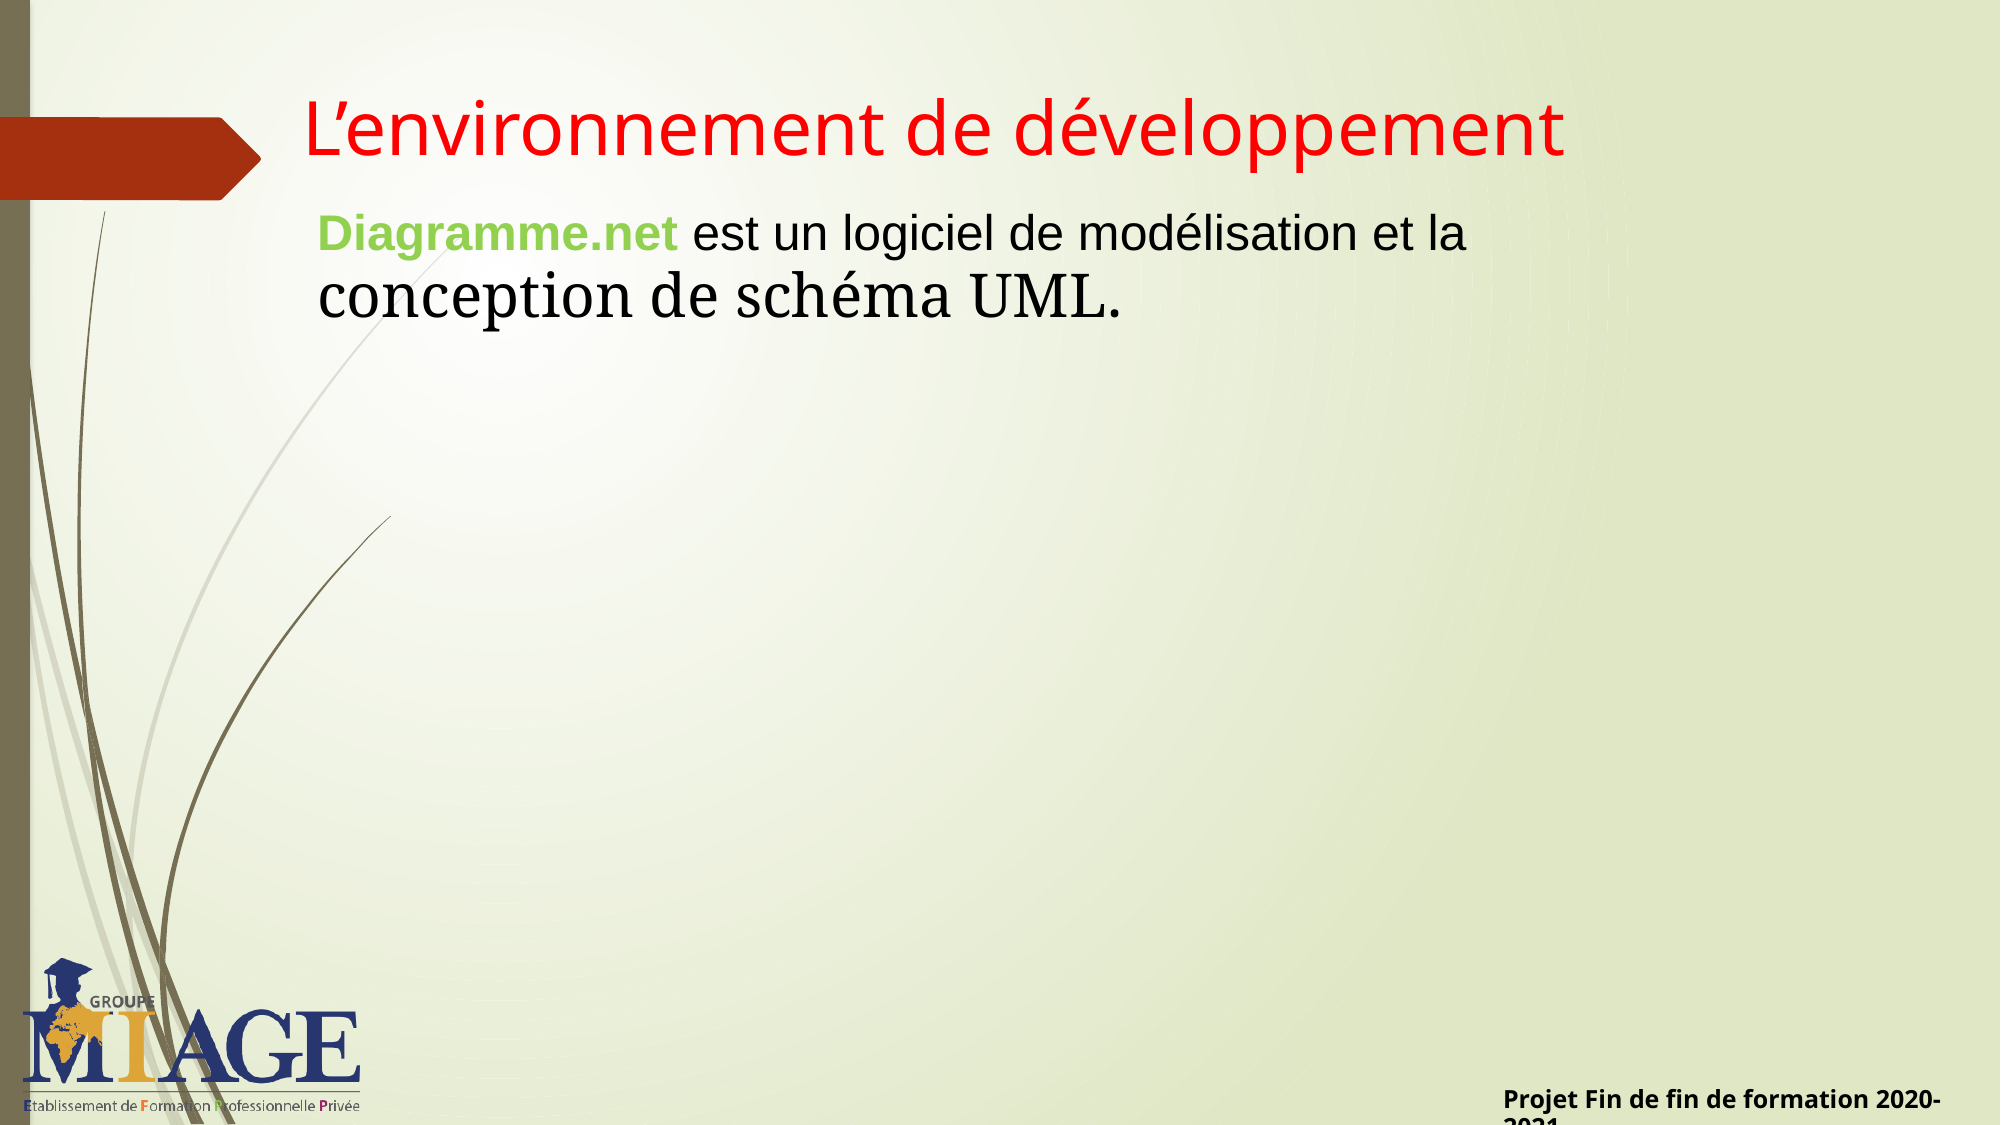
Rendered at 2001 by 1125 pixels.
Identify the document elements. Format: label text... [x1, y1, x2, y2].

picture [22, 958, 361, 1111]
text_box L’environnement de développement [287, 80, 1741, 180]
text_box Projet Fin de fin de formation 2020-2021 [1488, 1079, 2000, 1125]
text_box Diagramme.net est un logiciel de modélisation et la conception de schéma UML. [302, 186, 1587, 363]
